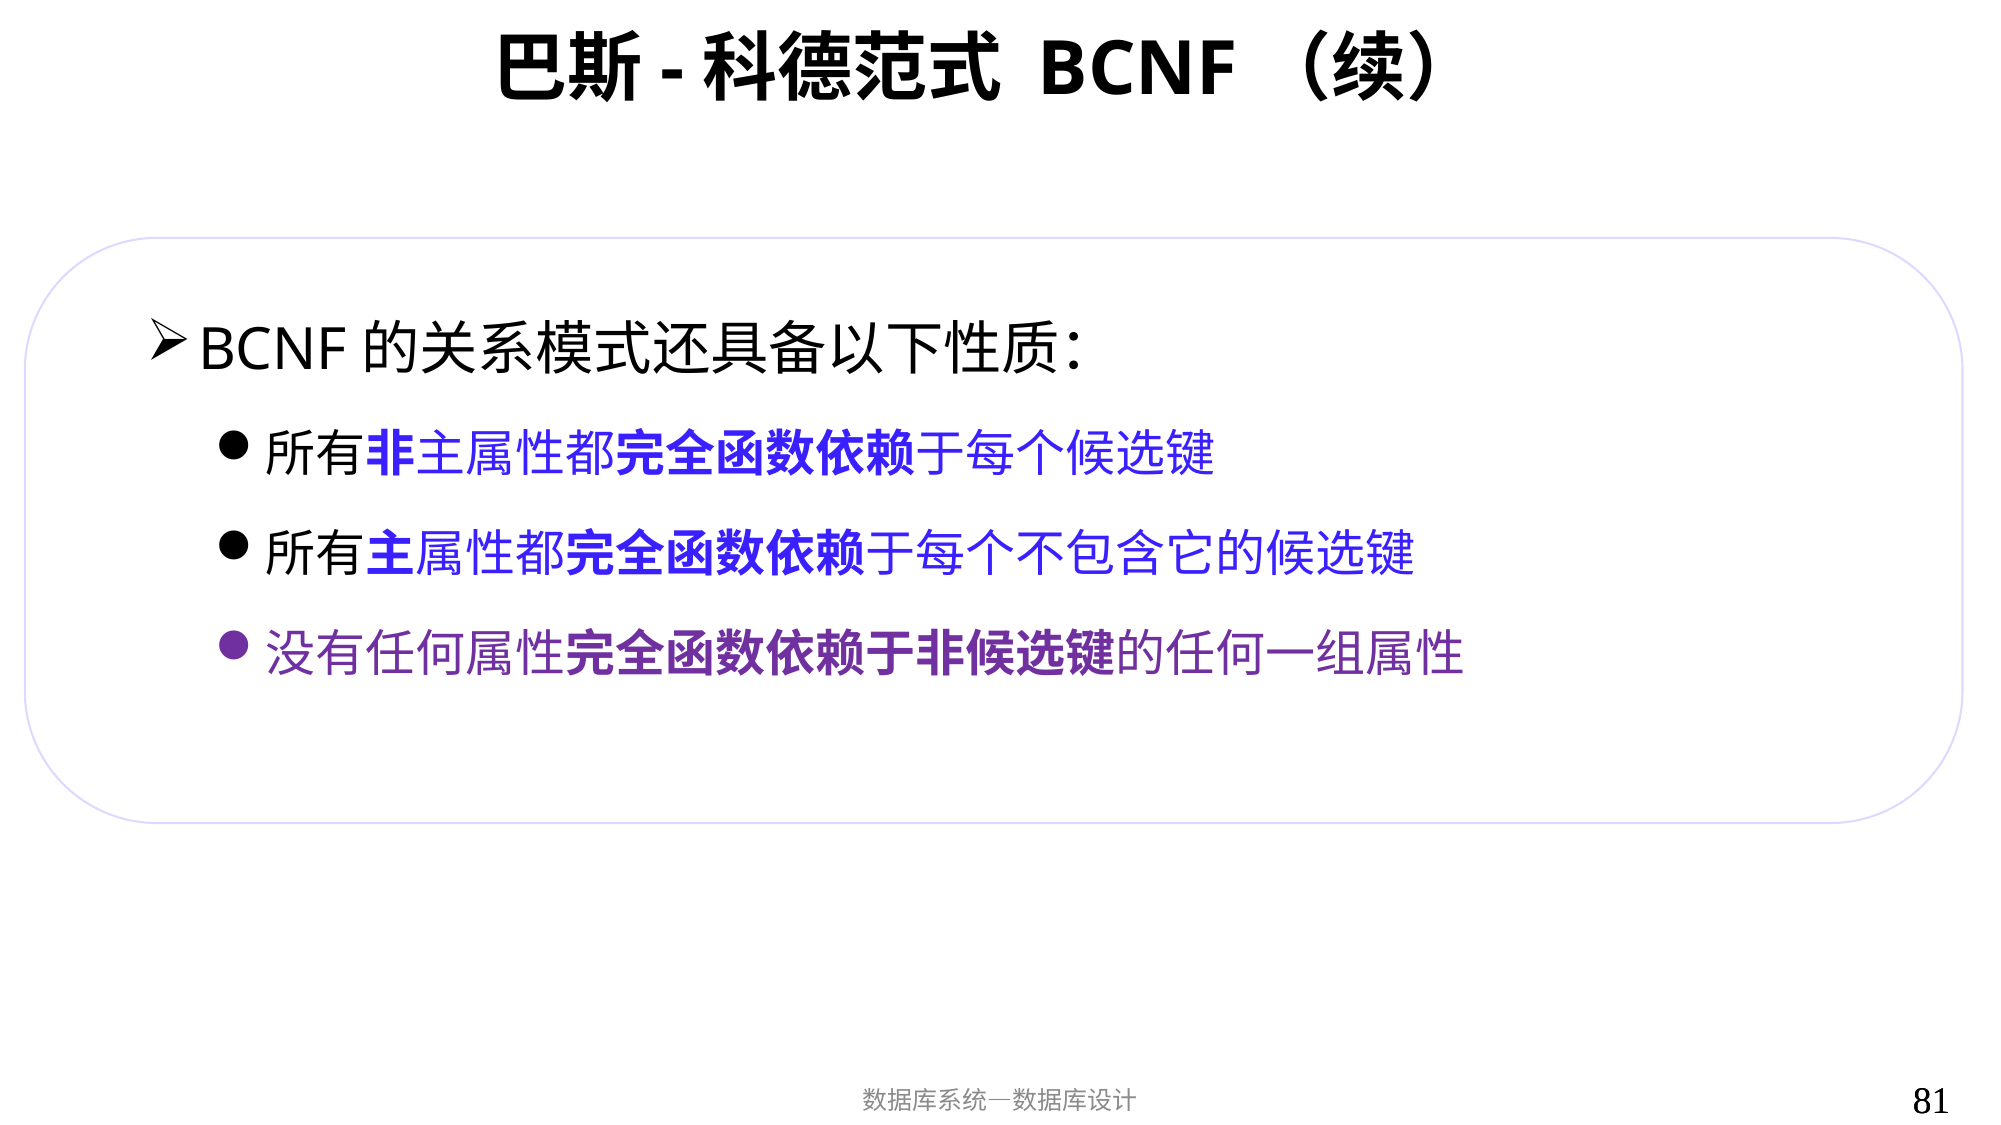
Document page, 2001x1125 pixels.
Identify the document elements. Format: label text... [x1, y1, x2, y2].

slide_number 81 [1898, 1069, 2000, 1125]
title 巴斯-科德范式 BCNF（续） [159, 8, 1815, 121]
text_box [24, 237, 1963, 824]
text_box BCNF的关系模式还具备以下性质： 所有非主属性都完全函数依赖于每个候选键 所有主属性都完全函数依赖于每个不包含它的候选键 没有任何属性完全函数依赖于非候选键的任何一组属性 [131, 269, 2000, 618]
footer 数据库系统—数据库设计 [662, 1073, 1338, 1125]
